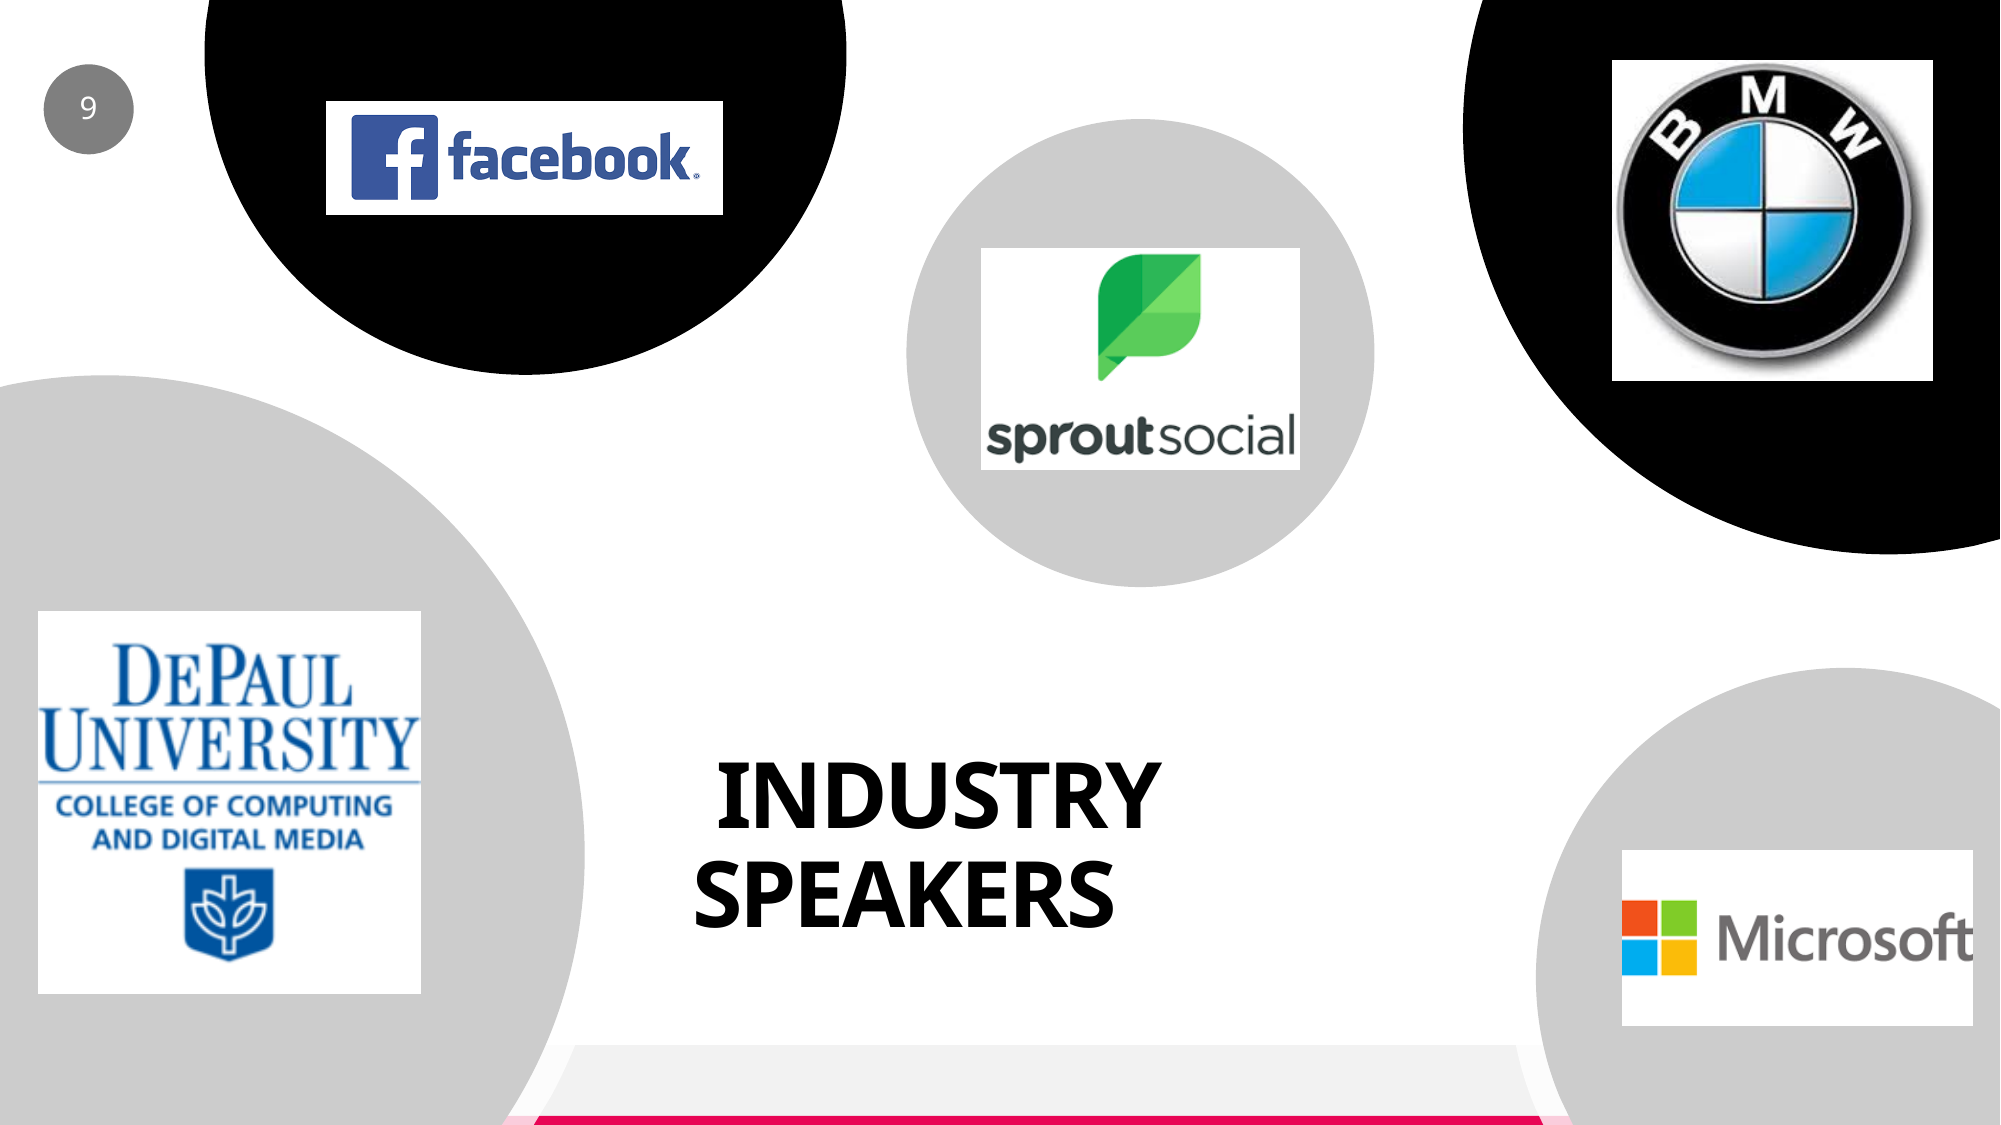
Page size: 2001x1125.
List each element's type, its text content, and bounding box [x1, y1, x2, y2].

text_box [0, 347, 614, 1125]
text_box [1434, 0, 2000, 583]
text_box [176, 0, 875, 403]
picture [1612, 60, 1933, 381]
text_box [1508, 639, 2000, 1125]
picture [981, 248, 1300, 470]
text_box [203, 0, 848, 376]
picture [326, 101, 723, 215]
text_box [1461, 0, 2000, 556]
picture [1622, 850, 1973, 1026]
picture [38, 611, 421, 994]
slide_number 9 [43, 64, 134, 155]
title INDUSTRY SPEAKERS [677, 741, 1488, 966]
text_box [878, 90, 1403, 616]
